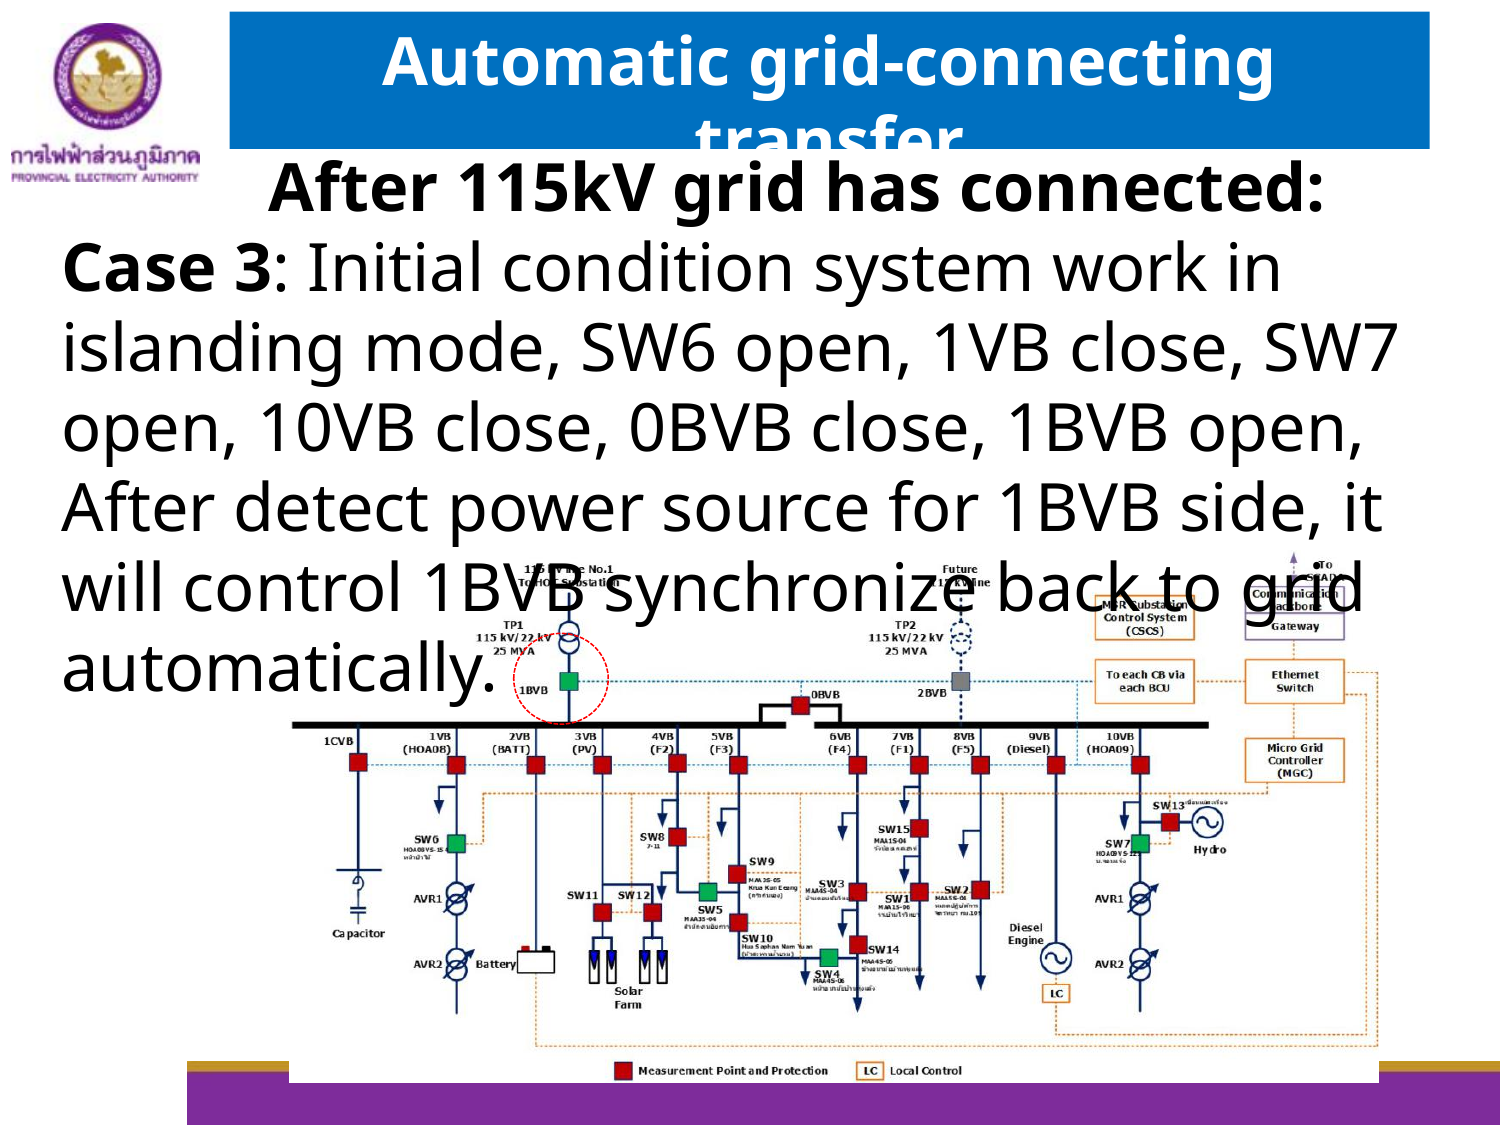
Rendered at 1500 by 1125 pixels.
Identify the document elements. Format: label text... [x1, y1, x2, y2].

text_box Automatic grid-connecting transfer [229, 11, 1430, 137]
picture [187, 550, 1500, 1125]
text_box After 115kV grid has connected: Case 3: Initial condition system work in islanding mode, SW6 open, 1VB close, SW7 open, 10VB close, 0BVB close, 1BVB open, After detect power source for 1BVB side, it will control 1BVB synchronize back to grid automatically. [46, 137, 1447, 712]
picture [11, 23, 200, 182]
